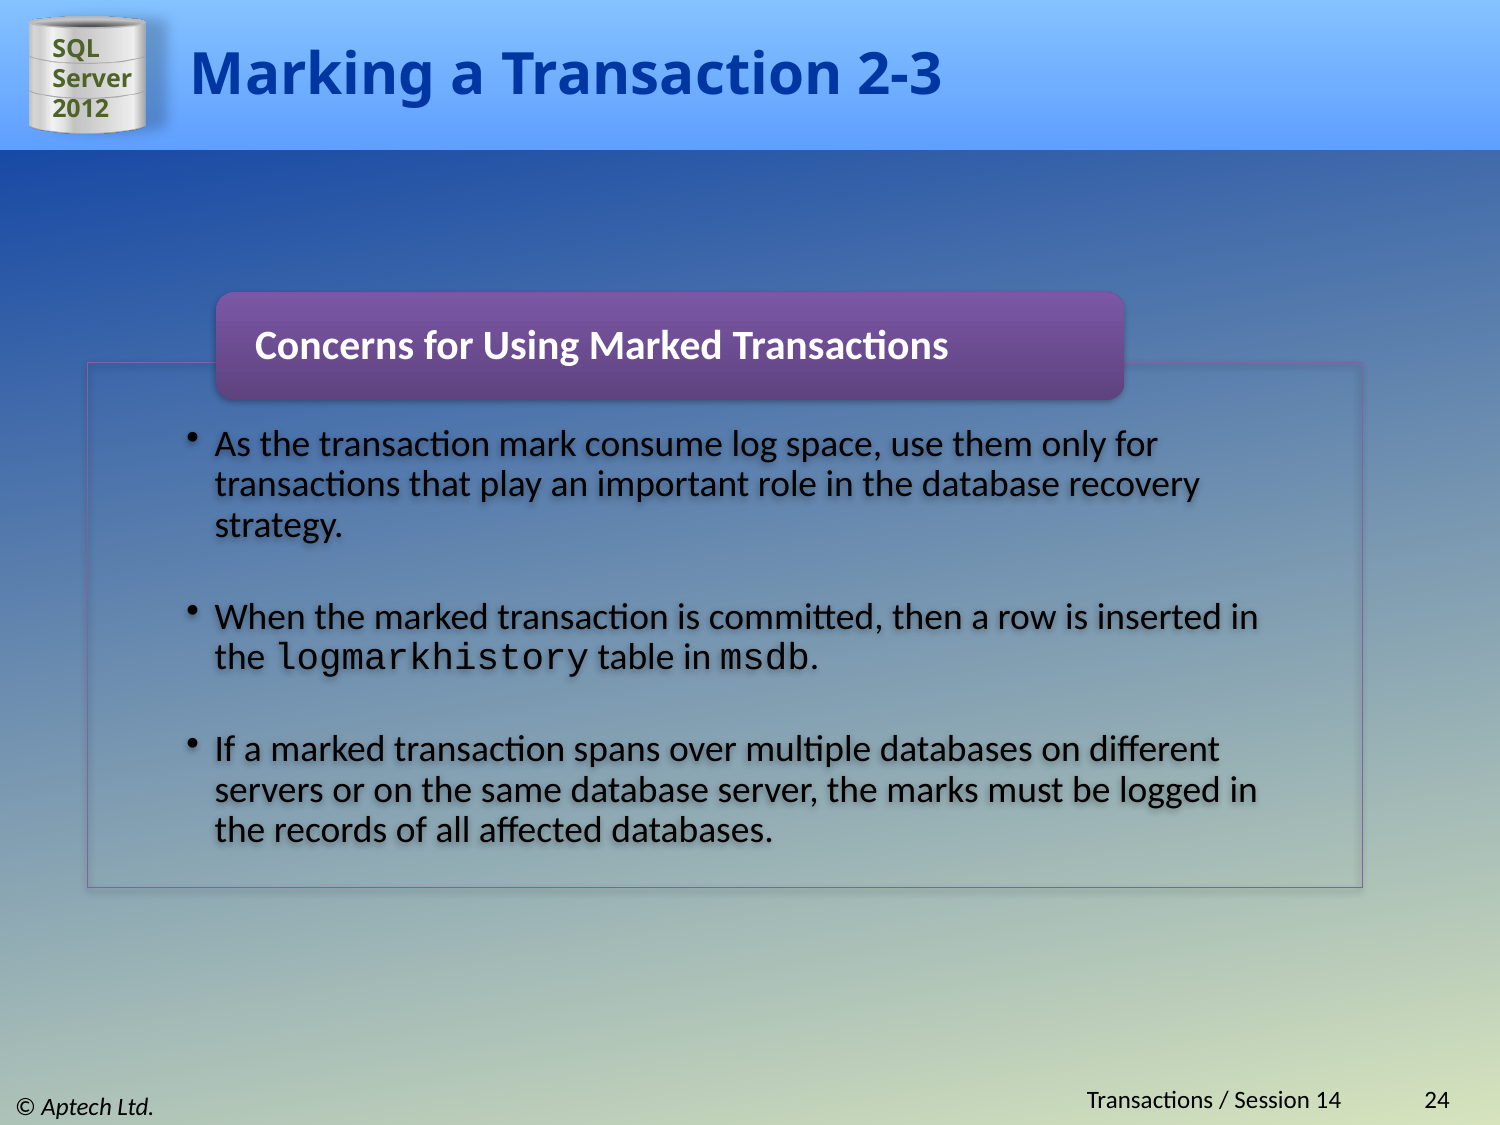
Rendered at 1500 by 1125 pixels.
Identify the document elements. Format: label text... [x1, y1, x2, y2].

slide_number 24 [1363, 1084, 1465, 1113]
picture [24, 0, 150, 150]
footer Transactions / Session 14 [375, 1084, 1363, 1113]
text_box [87, 237, 1363, 1013]
title Marking a Transaction 2-3 [174, 37, 1426, 106]
